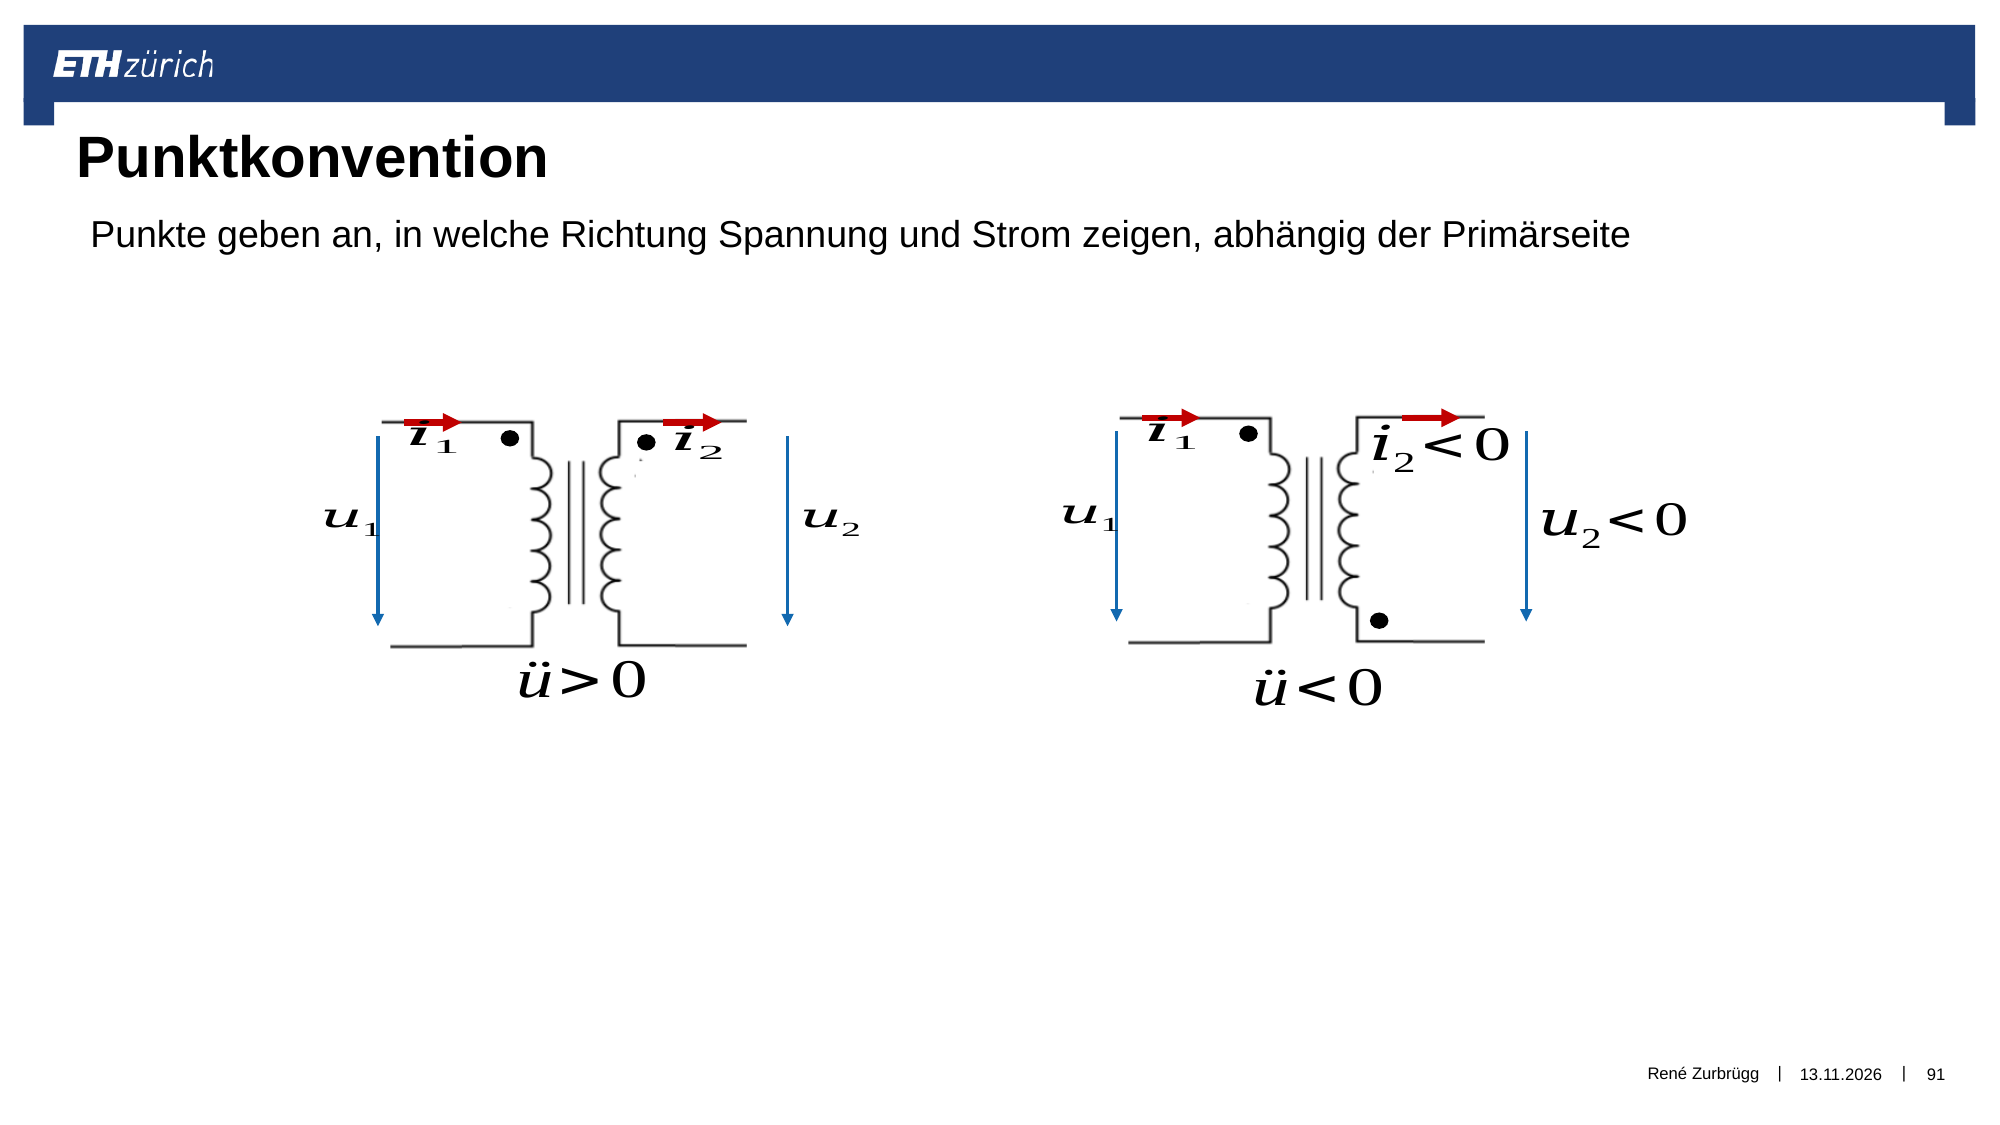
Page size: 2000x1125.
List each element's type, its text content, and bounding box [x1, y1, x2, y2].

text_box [1058, 381, 1689, 719]
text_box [319, 386, 874, 711]
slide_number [1790, 1034, 1892, 1112]
text_box Punkte geben an, in welche Richtung Spannung und Strom zeigen, abhängig der Primärseite [75, 202, 1647, 262]
slide_number 91 [1906, 1034, 1966, 1112]
footer René Zurbrügg [999, 1034, 1760, 1111]
title Punktkonvention [53, 101, 1946, 269]
